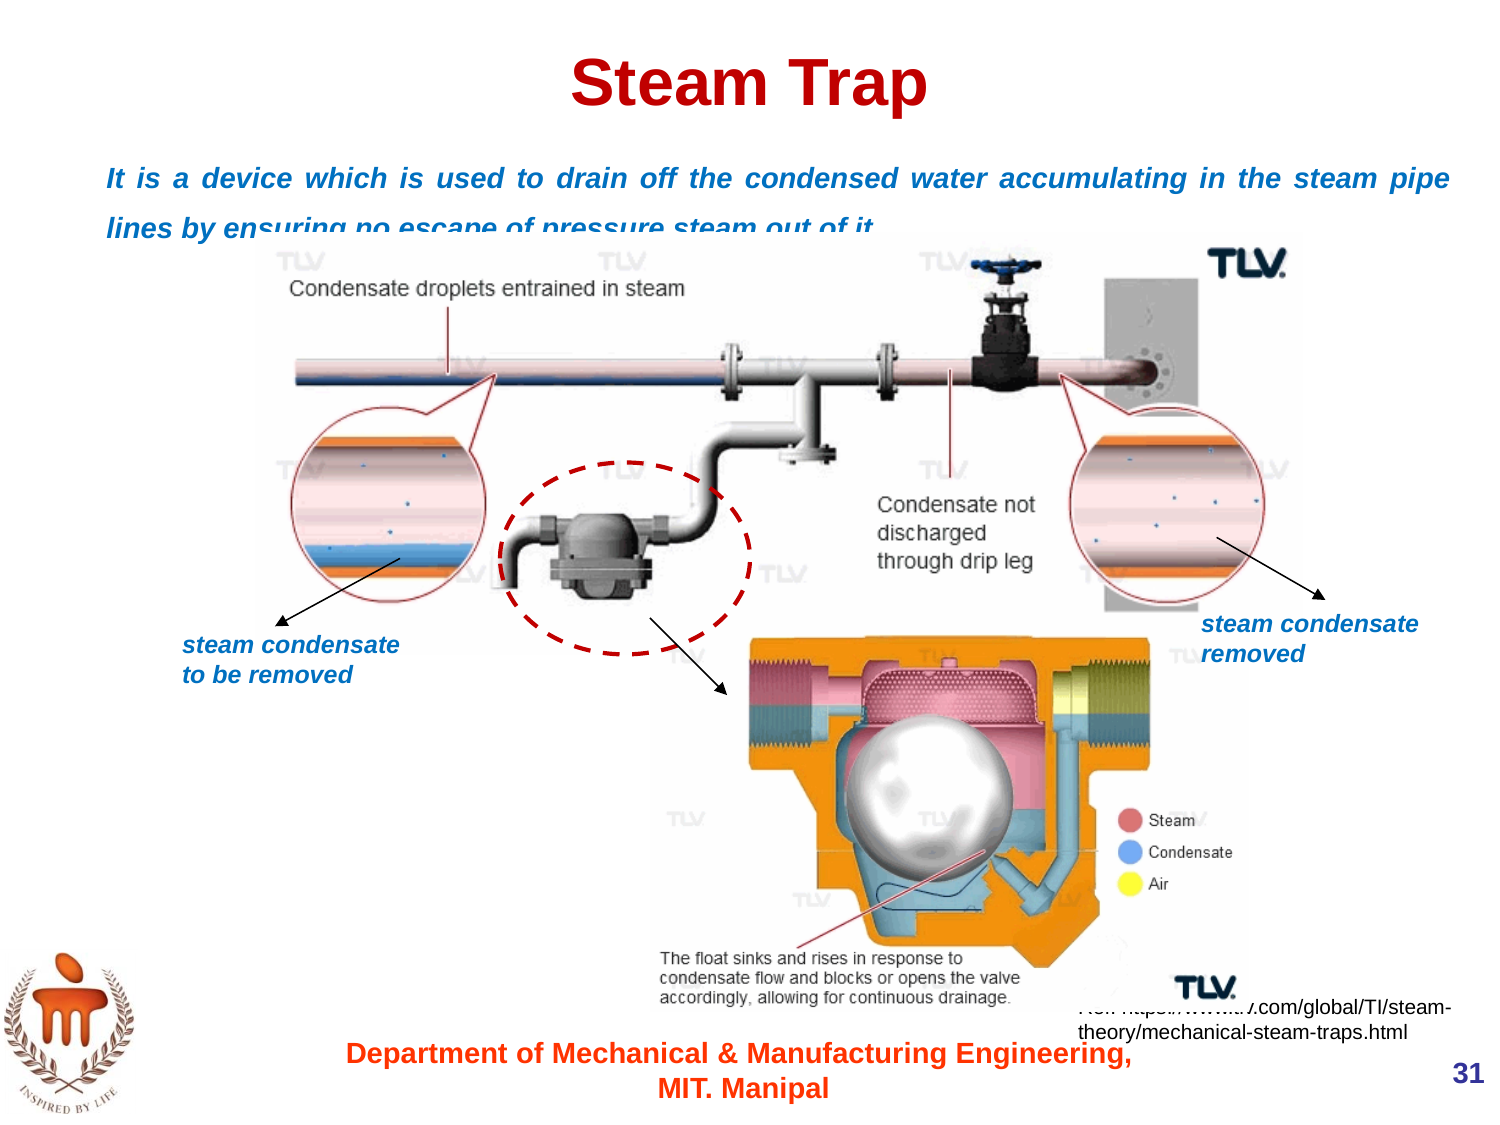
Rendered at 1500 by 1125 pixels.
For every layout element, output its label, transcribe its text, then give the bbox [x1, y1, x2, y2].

picture [0, 949, 138, 1121]
title Steam Trap [74, 44, 1426, 113]
text_box Ref: https://www.tlv.com/global/TI/steam-theory/mechanical-steam-traps.html [1063, 986, 1500, 1052]
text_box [167, 232, 1465, 1012]
footer Department of Mechanical & Manufacturing Engineering, MIT. Manipal [274, 1026, 1213, 1113]
slide_number 31 [1374, 1052, 1500, 1125]
text_box It is a device which is used to drain off the condensed water accumulating in the steam pipe lines by ensuring no escape of pressure steam out of it. [91, 136, 1467, 253]
